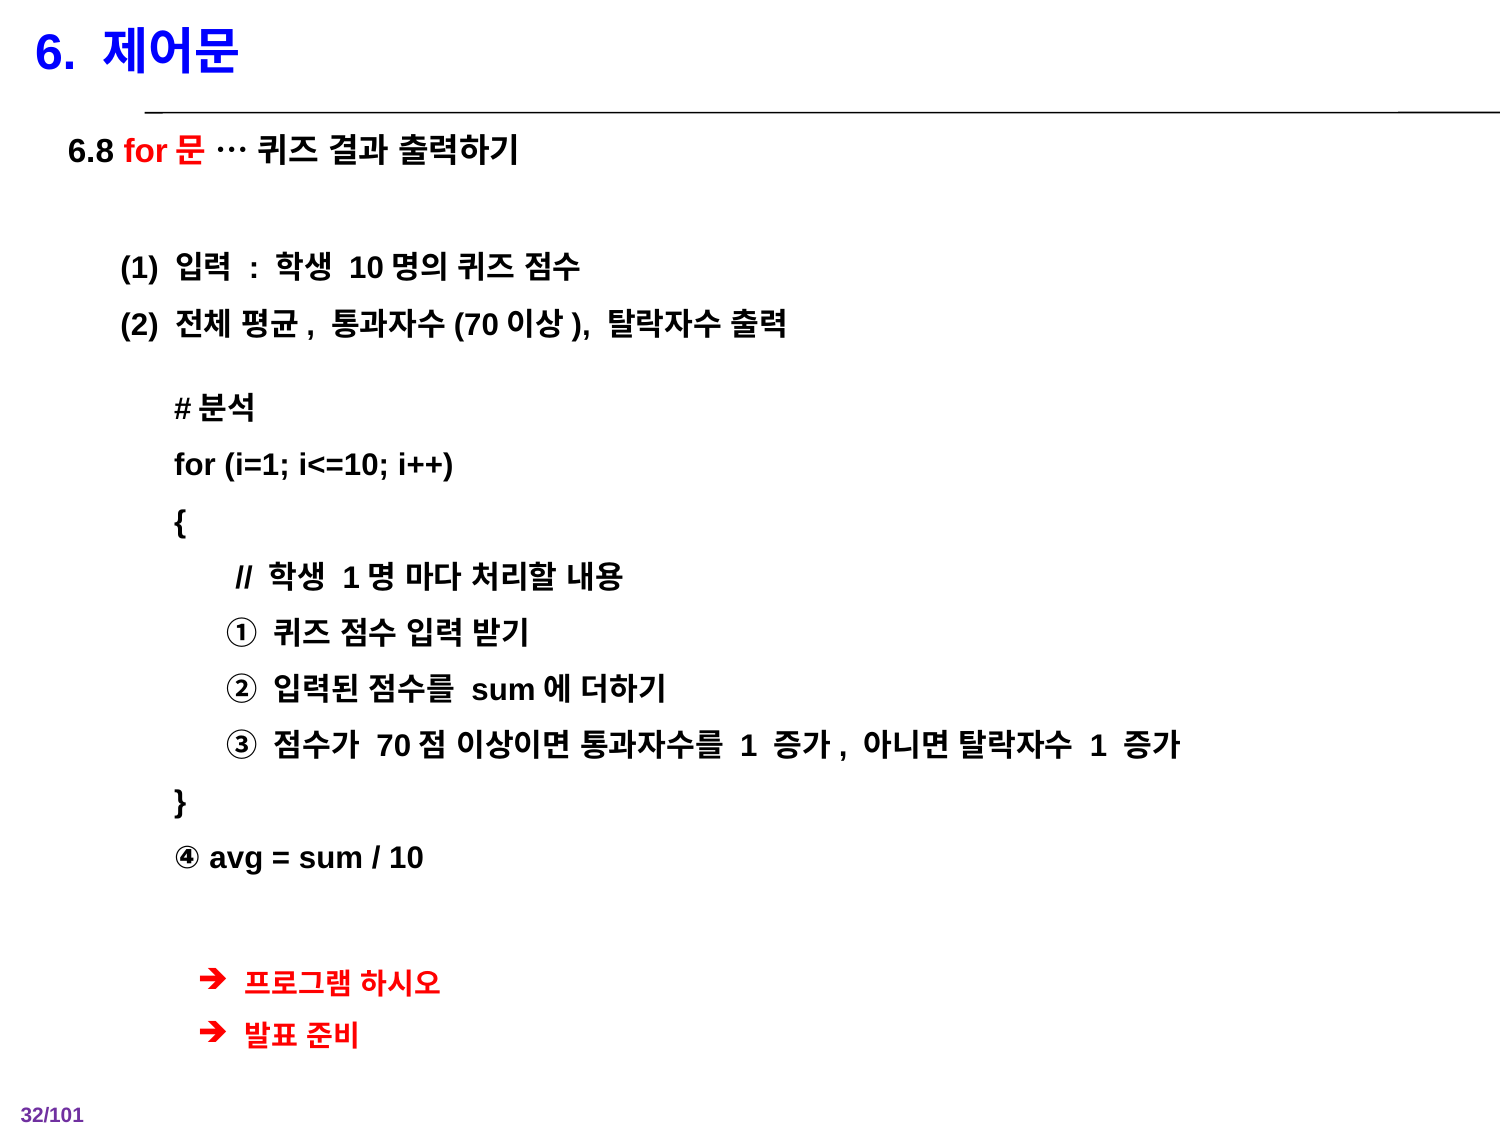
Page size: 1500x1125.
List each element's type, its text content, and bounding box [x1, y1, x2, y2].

text_box #분석 for (i=1; i<=10; i++) { // 학생 1명 마다 처리할 내용 ① 퀴즈 점수 입력 받기 ② 입력된 점수를 sum에 더하기 ③ 점수가 70점 이상이면 통과자수를 1 증가, 아니면 탈락자수 1 증가 } ④ avg = sum / 10 [159, 362, 1306, 883]
text_box 프로그램 하시오 발표 준비 [182, 940, 677, 1061]
text_box 6.8 for문 … 퀴즈 결과 출력하기 (1) 입력 : 학생 10명의 퀴즈 점수 (2) 전체 평균, 통과자수(70이상), 탈락자수 출력 [53, 101, 1471, 349]
text_box 6. 제어문 [20, 12, 1412, 88]
